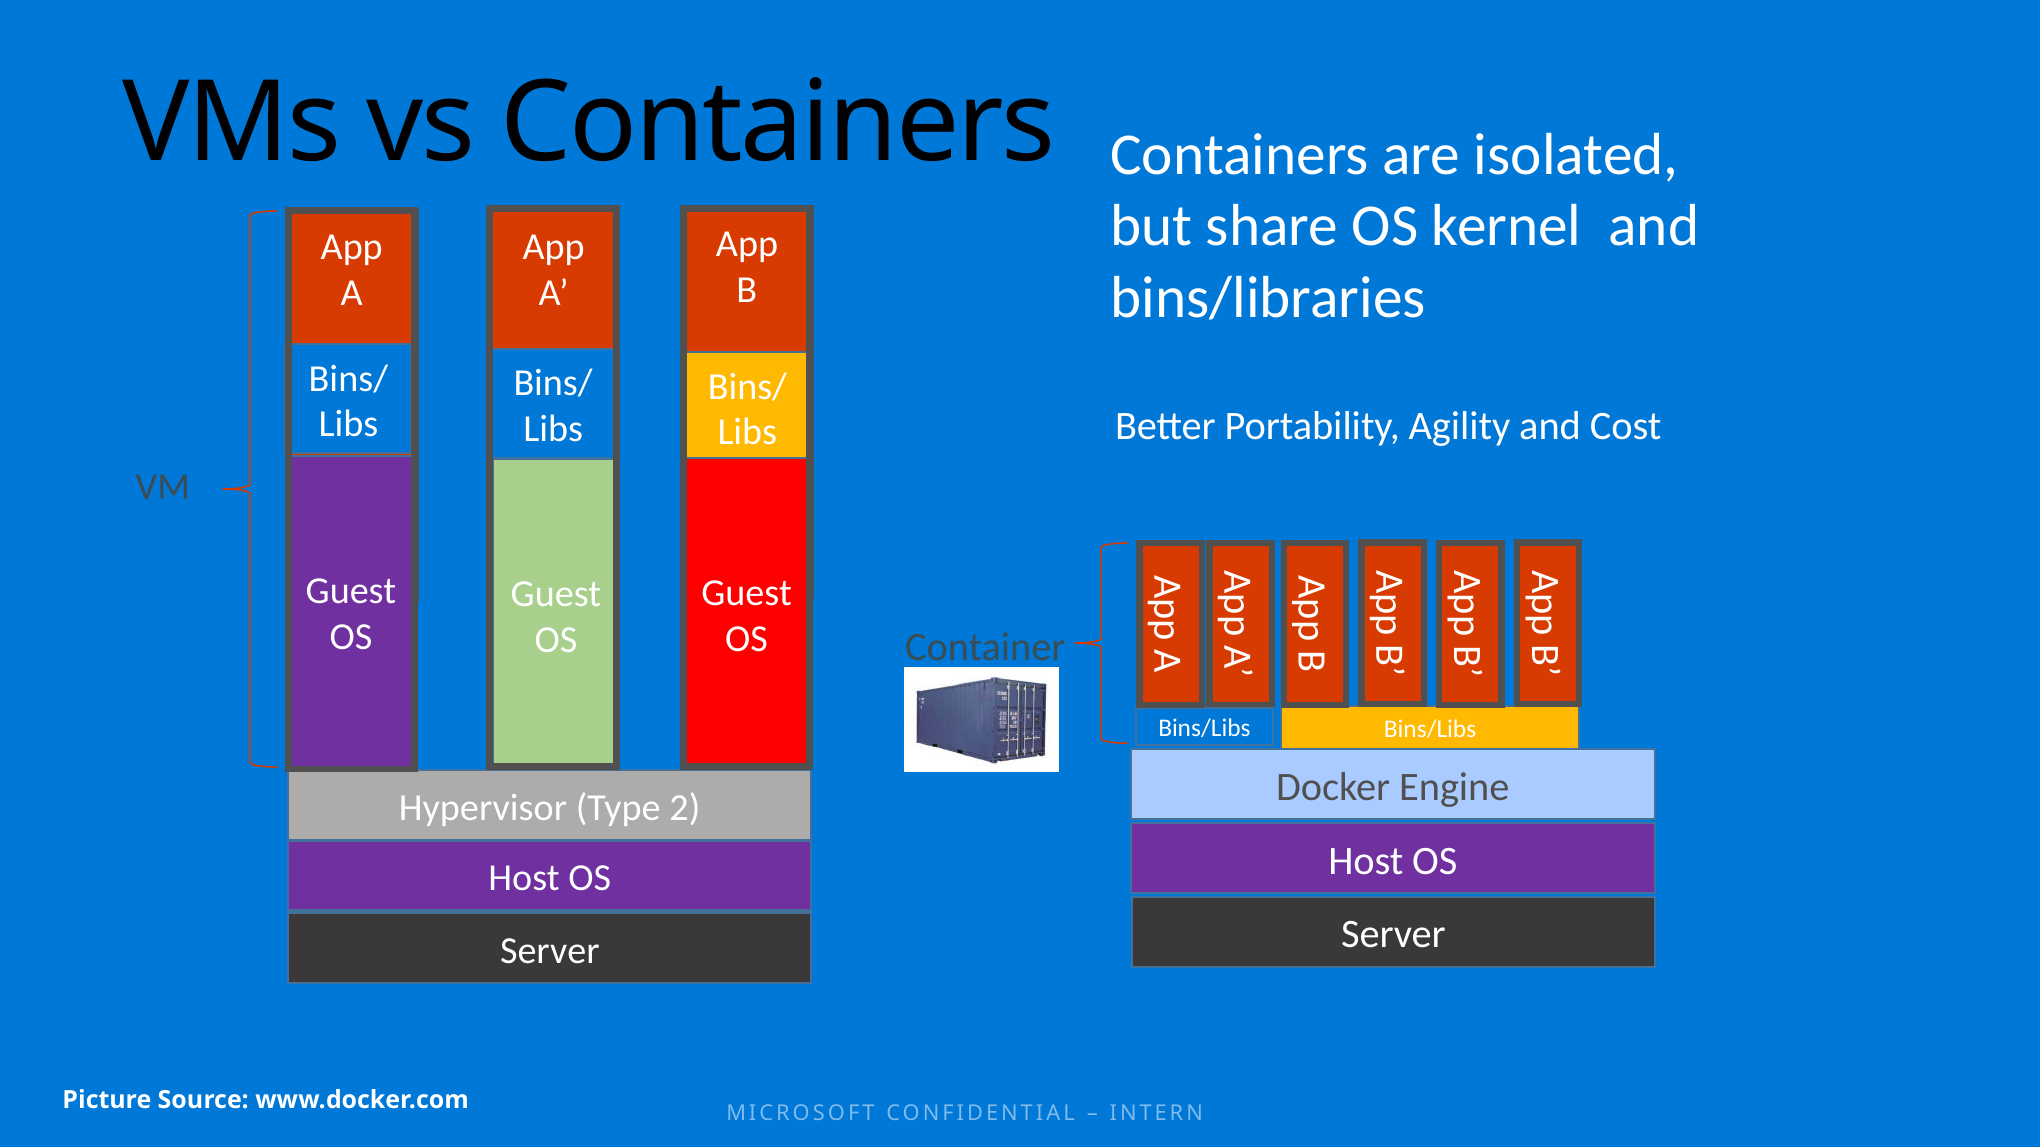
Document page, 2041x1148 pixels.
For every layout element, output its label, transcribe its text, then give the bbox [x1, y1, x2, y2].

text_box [889, 107, 1920, 967]
text_box Guest OS [492, 459, 619, 770]
text_box [222, 210, 278, 768]
text_box [489, 208, 617, 767]
text_box VM [120, 453, 207, 516]
text_box [288, 210, 415, 770]
text_box Hypervisor (Type 2) [287, 769, 812, 840]
text_box Picture Source: www.docker.com [32, 1073, 558, 1128]
text_box Server [287, 913, 812, 984]
text_box [683, 208, 810, 767]
text_box Host OS [287, 840, 812, 911]
title VMs vs Containers [98, 48, 1858, 166]
